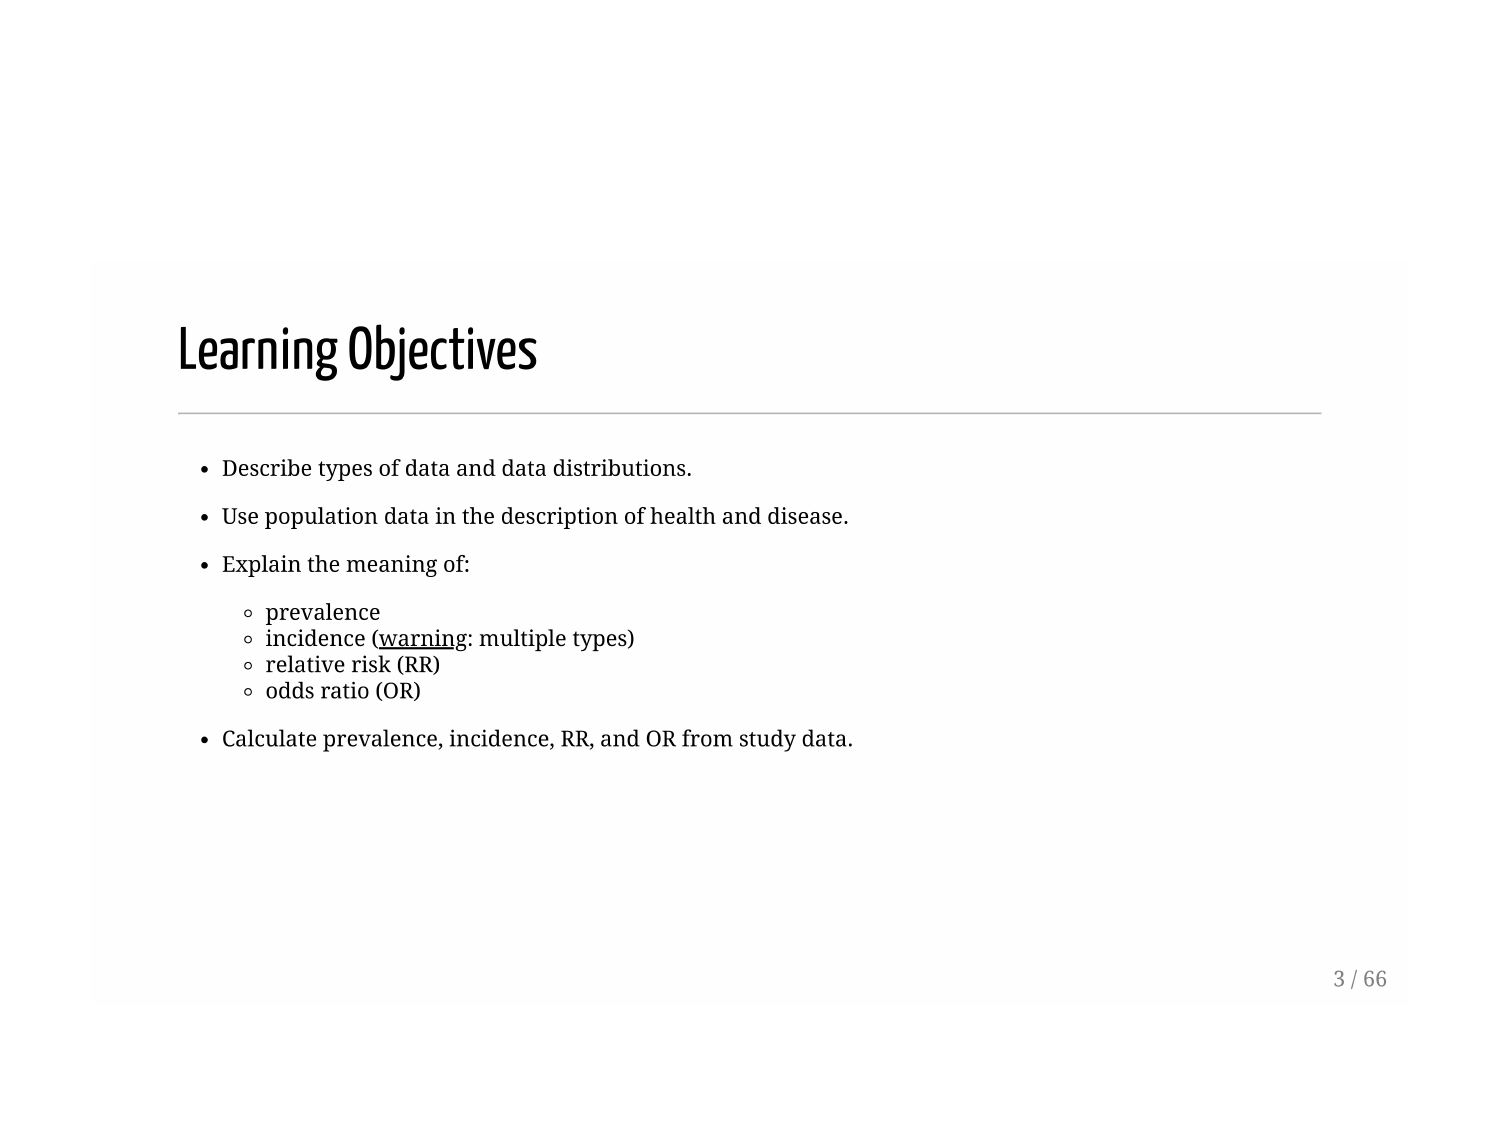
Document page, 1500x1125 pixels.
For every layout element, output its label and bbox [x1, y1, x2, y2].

picture [91, 262, 1409, 1005]
